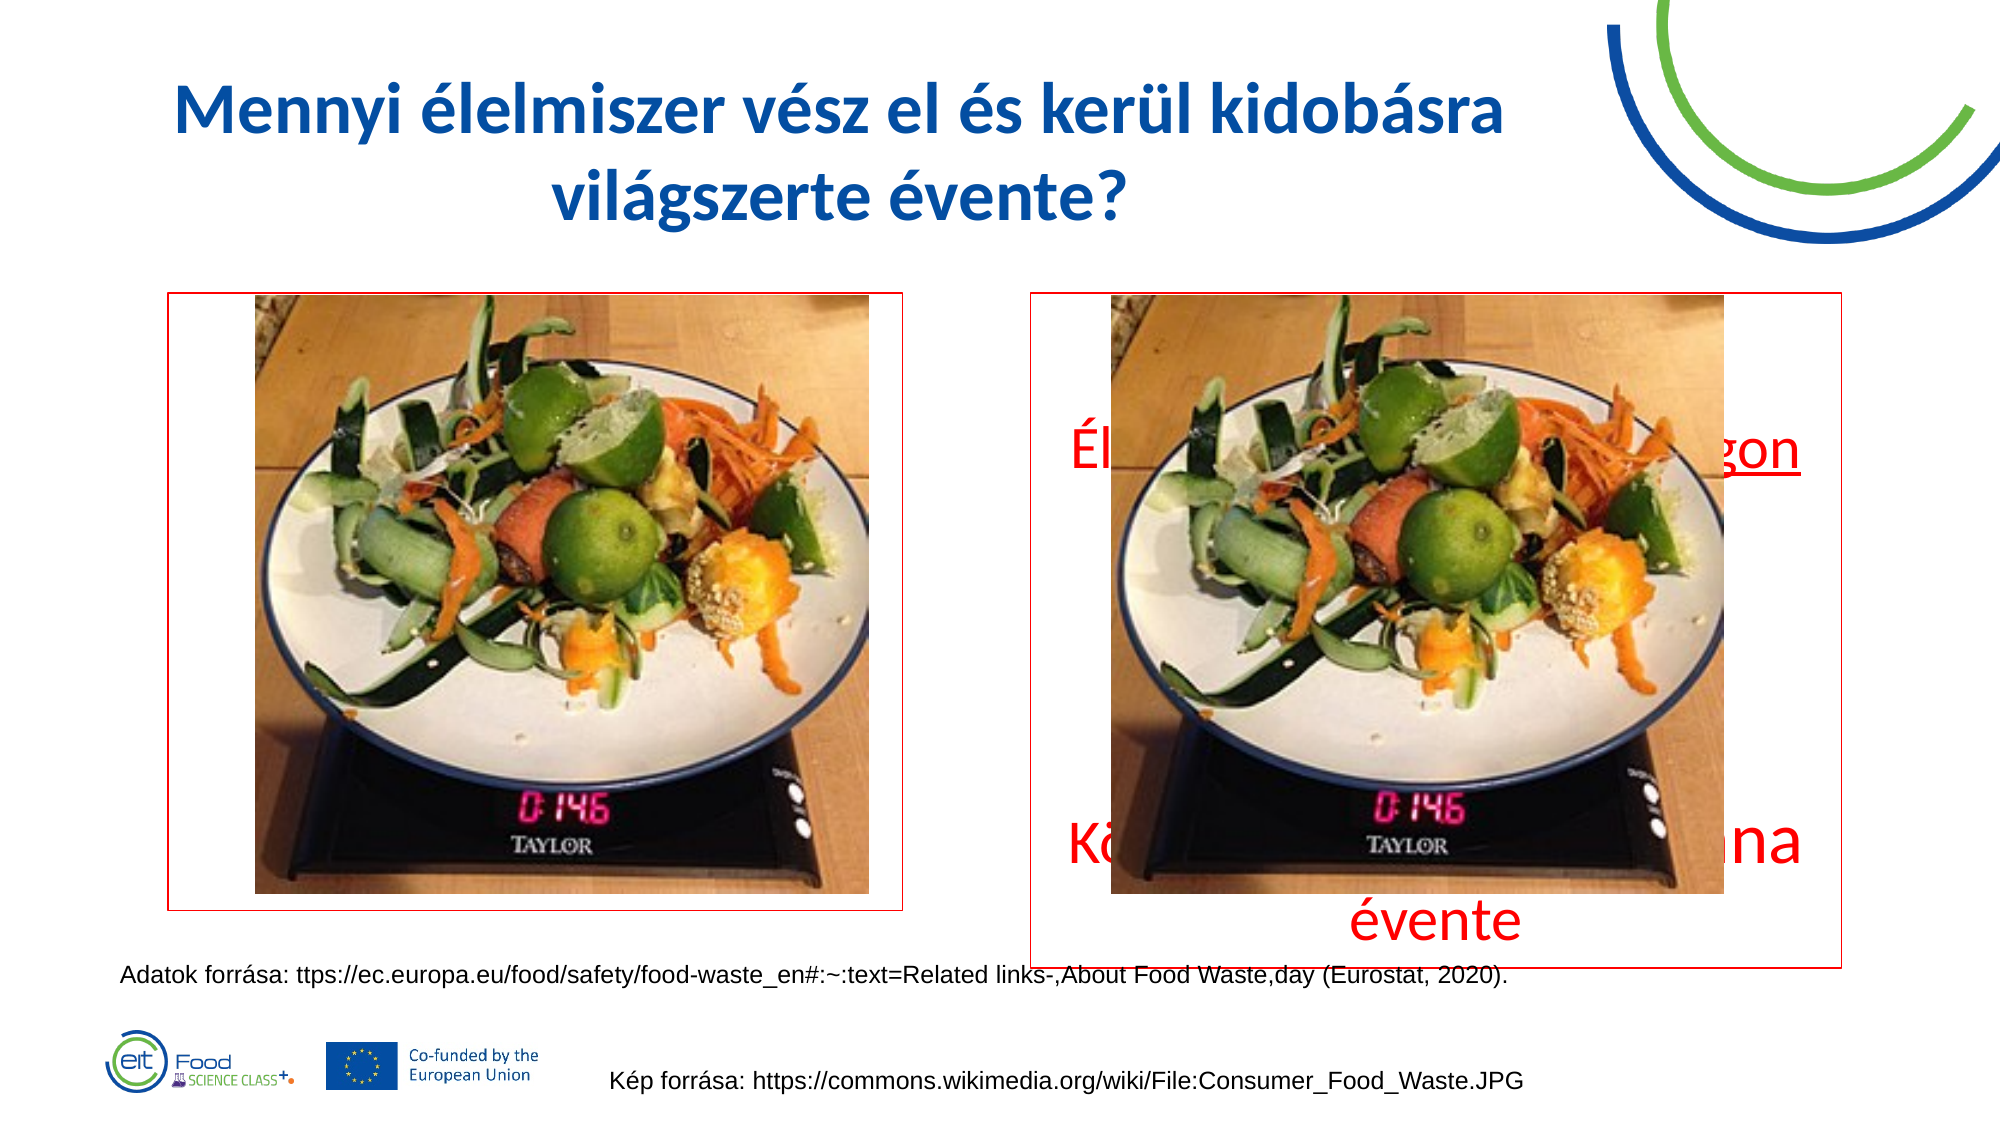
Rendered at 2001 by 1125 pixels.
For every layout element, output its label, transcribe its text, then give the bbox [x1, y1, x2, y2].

picture [255, 294, 869, 894]
picture [1110, 294, 1725, 894]
text_box Kép forrása: https://commons.wikimedia.org/wiki/File:Consumer_Food_Waste.JPG [594, 1049, 1860, 1110]
list Mennyi élelmiszer vész el és kerül kidobásra világszerte évente? [69, 52, 1611, 140]
picture [1607, 0, 2000, 244]
text_box 30% Élelmiszer-veszteség a világon évente ---összesen--- Körülbelül 1,3 millió tonna évente [1030, 293, 1842, 943]
text_box Adatok forrása: ttps://ec.europa.eu/food/safety/food-waste_en#:~:text=Related links-,About Food Waste,day (Eurostat, 2020). [104, 943, 1878, 1004]
picture [326, 1042, 538, 1090]
text_box 20% Élelmiszer-veszteség Európában évente ---összesen--- Körülbelül 88 millió tonna évente [167, 293, 903, 911]
picture [105, 1030, 294, 1093]
